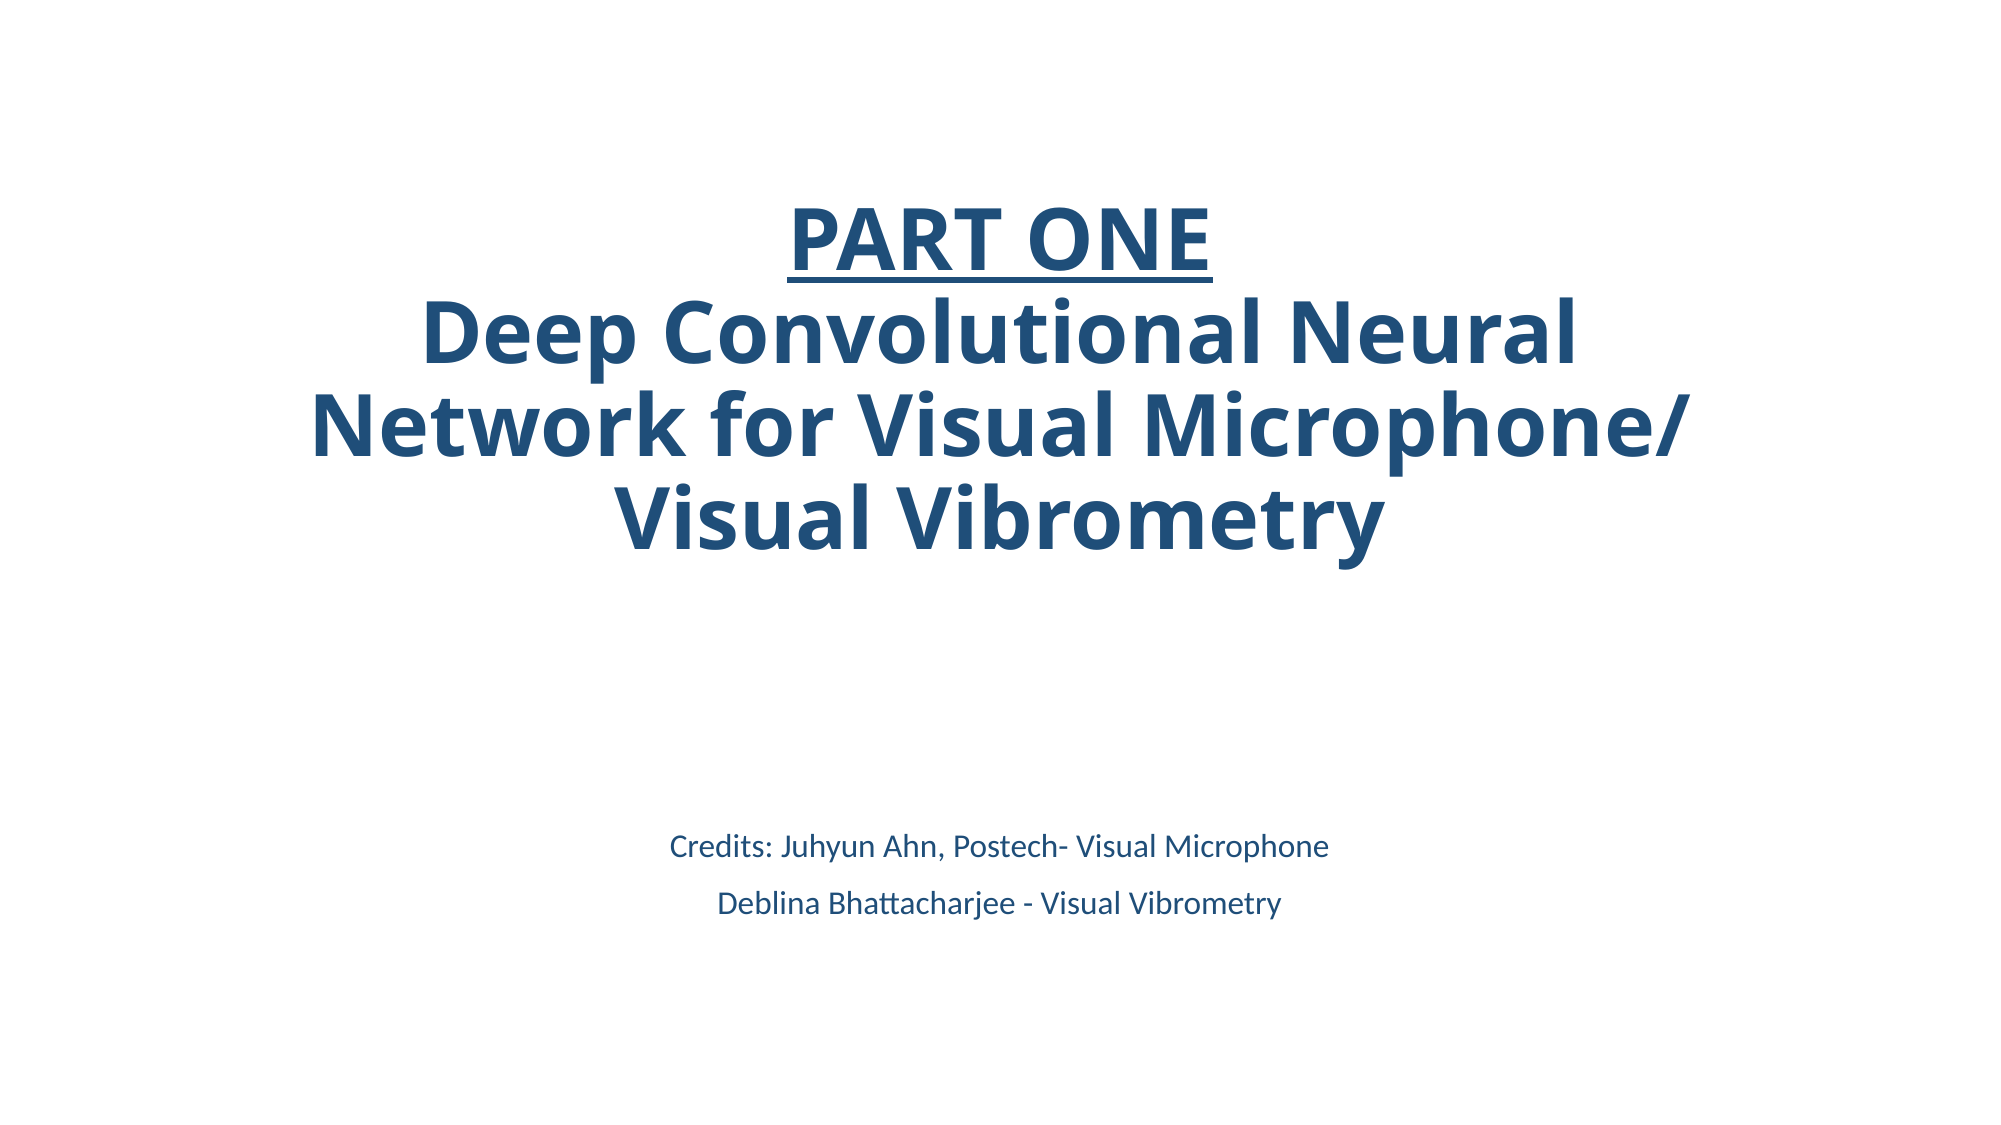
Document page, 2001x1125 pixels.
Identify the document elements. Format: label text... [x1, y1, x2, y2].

title PART ONE Deep Convolutional Neural Network for Visual Microphone/ Visual Vibrometry [249, 184, 1750, 576]
subtitle Credits: Juhyun Ahn, Postech- Visual Microphone Deblina Bhattacharjee - Visual Vibrometry [249, 590, 1750, 1081]
